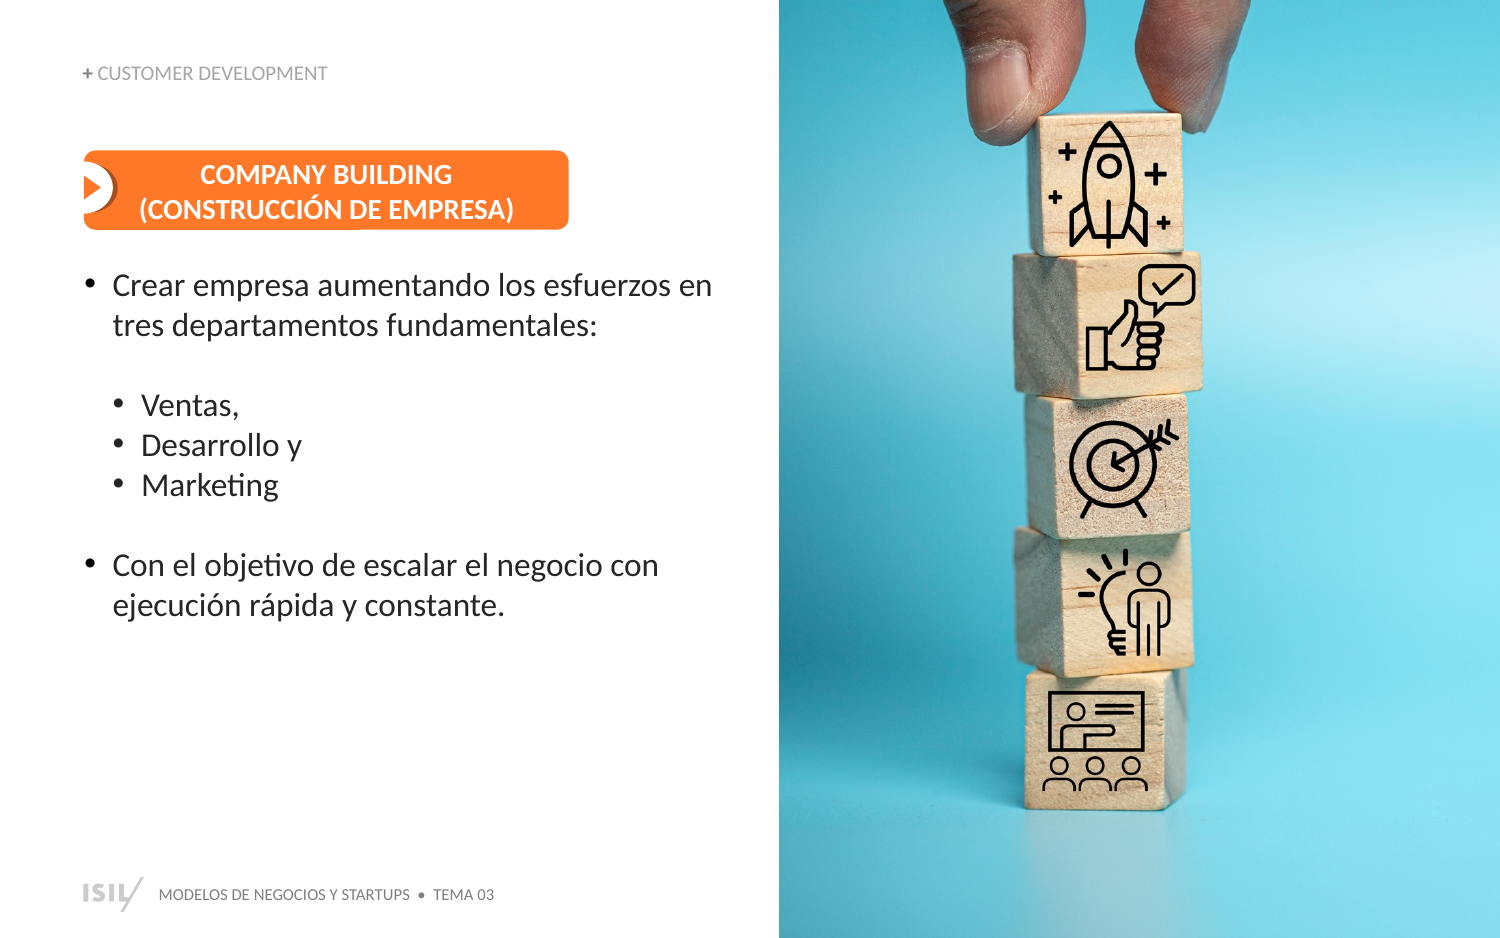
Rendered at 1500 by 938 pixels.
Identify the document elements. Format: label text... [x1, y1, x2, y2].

picture [779, 0, 1500, 938]
text_box Crear empresa aumentando los esfuerzos en tres departamentos fundamentales: Ventas, Desarrollo y Marketing Con el objetivo de escalar el negocio con ejecución rápida y constante. [82, 263, 721, 623]
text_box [53, 161, 118, 214]
text_box + CUSTOMER DEVELOPMENT [82, 61, 721, 85]
text_box COMPANY BUILDING (CONSTRUCCIÓN DE EMPRESA) [84, 150, 569, 230]
